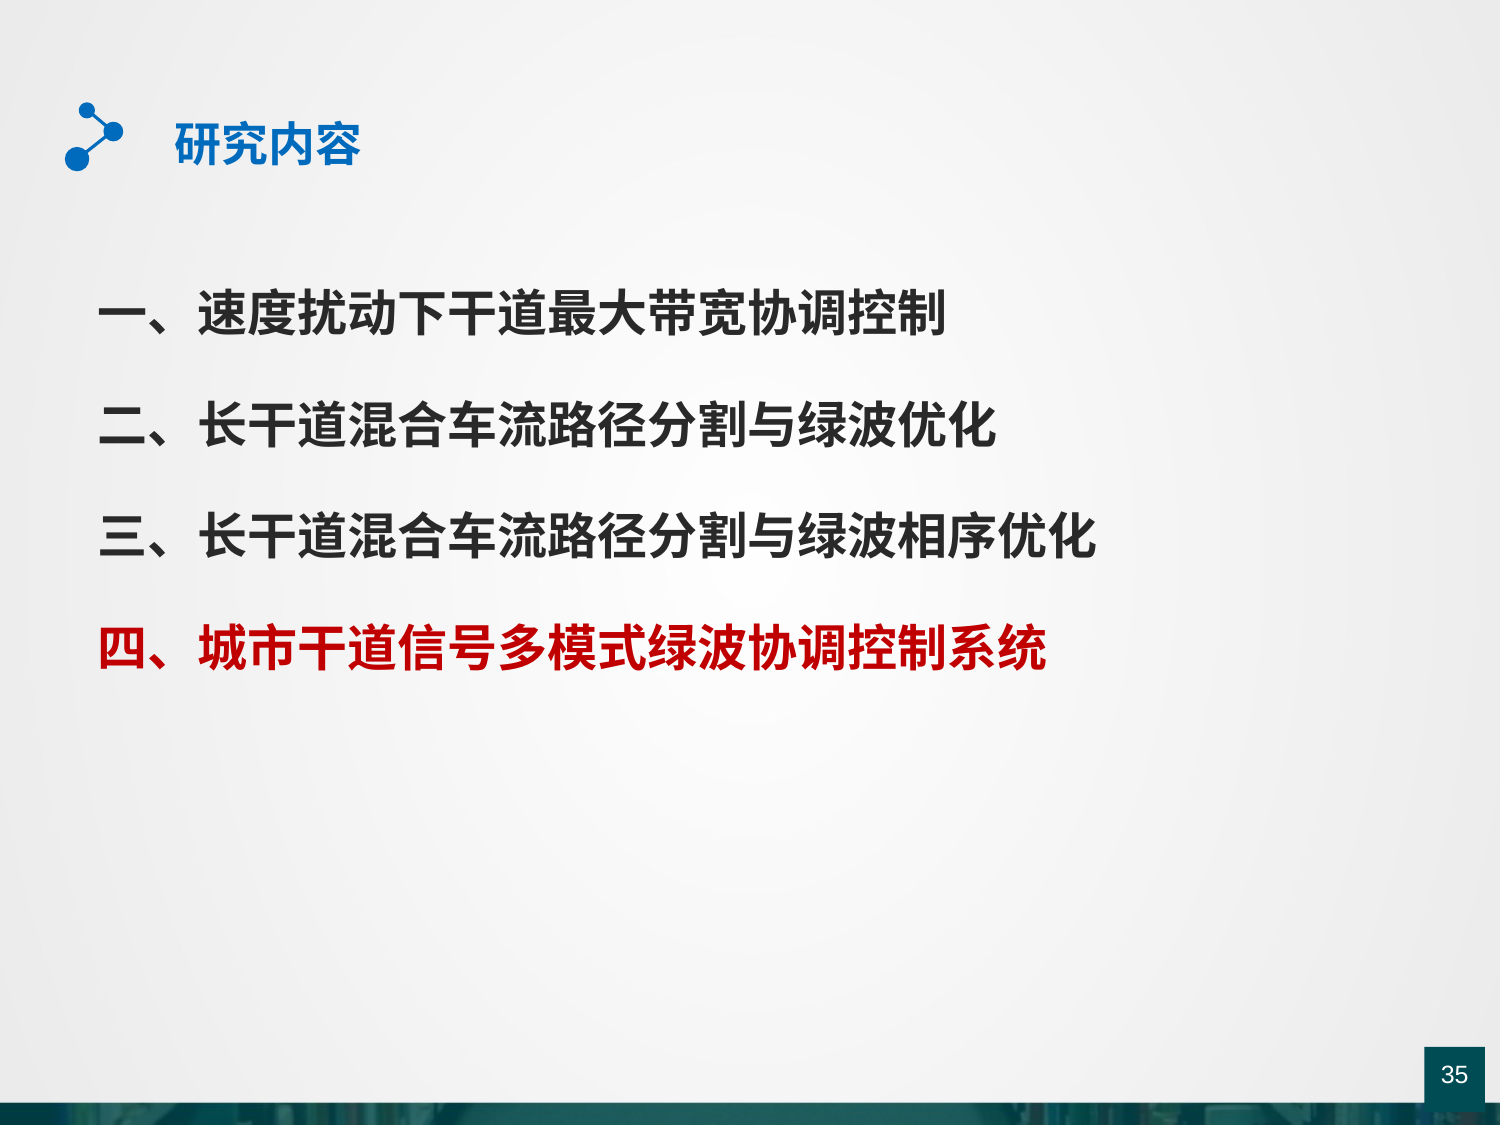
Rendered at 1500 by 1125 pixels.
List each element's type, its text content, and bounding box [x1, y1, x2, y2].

text_box 研究内容 [160, 106, 379, 178]
text_box [64, 102, 124, 172]
text_box 一、速度扰动下干道最大带宽协调控制 二、长干道混合车流路径分割与绿波优化 三、长干道混合车流路径分割与绿波相序优化 四、城市干道信号多模式绿波协调控制系统 [82, 243, 1500, 953]
picture [0, 0, 1500, 1125]
